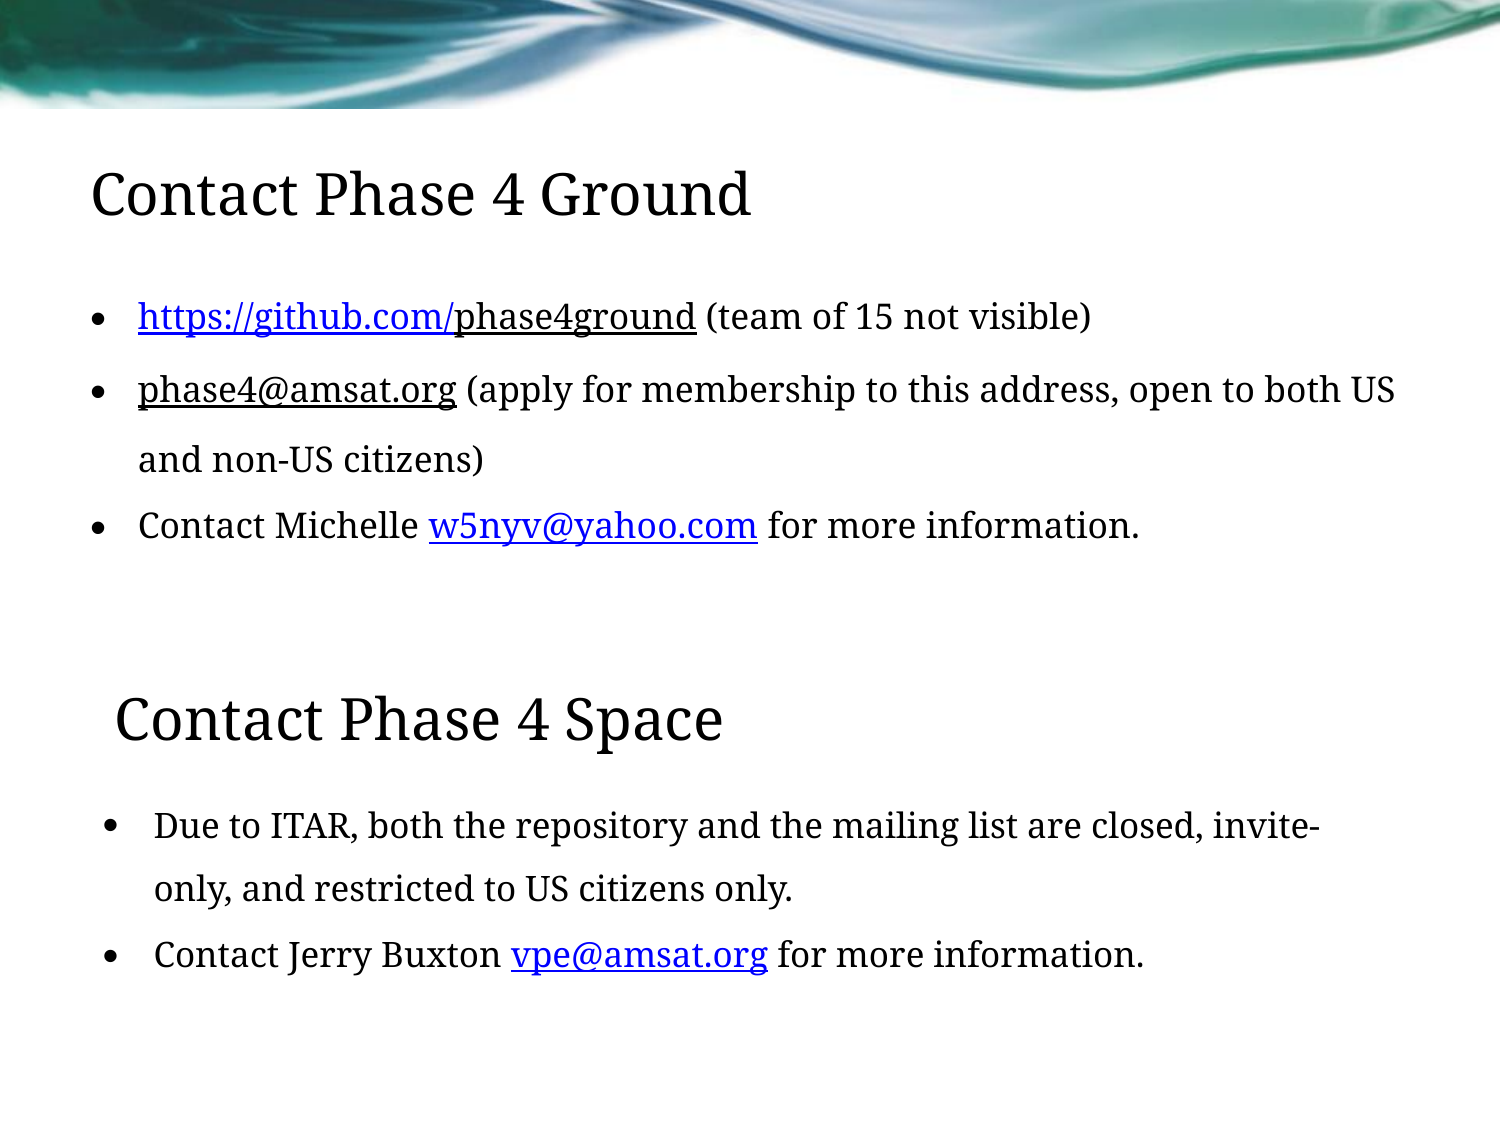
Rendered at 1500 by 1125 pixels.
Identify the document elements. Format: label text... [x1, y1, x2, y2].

list https://github.com/phase4ground (team of 15 not visible) phase4@amsat.org (apply for membership to this address, open to both US and non-US citizens) Contact Michelle w5nyv@yahoo.com for more information. [75, 262, 1425, 563]
picture [0, 0, 1500, 109]
text_box Due to ITAR, both the repository and the mailing list are closed, invite-only, and restricted to US citizens only. Contact Jerry Buxton vpe@amsat.org for more information. [87, 774, 1400, 988]
text_box Contact Phase 4 Space [99, 674, 1450, 825]
title Contact Phase 4 Ground [75, 149, 1425, 262]
